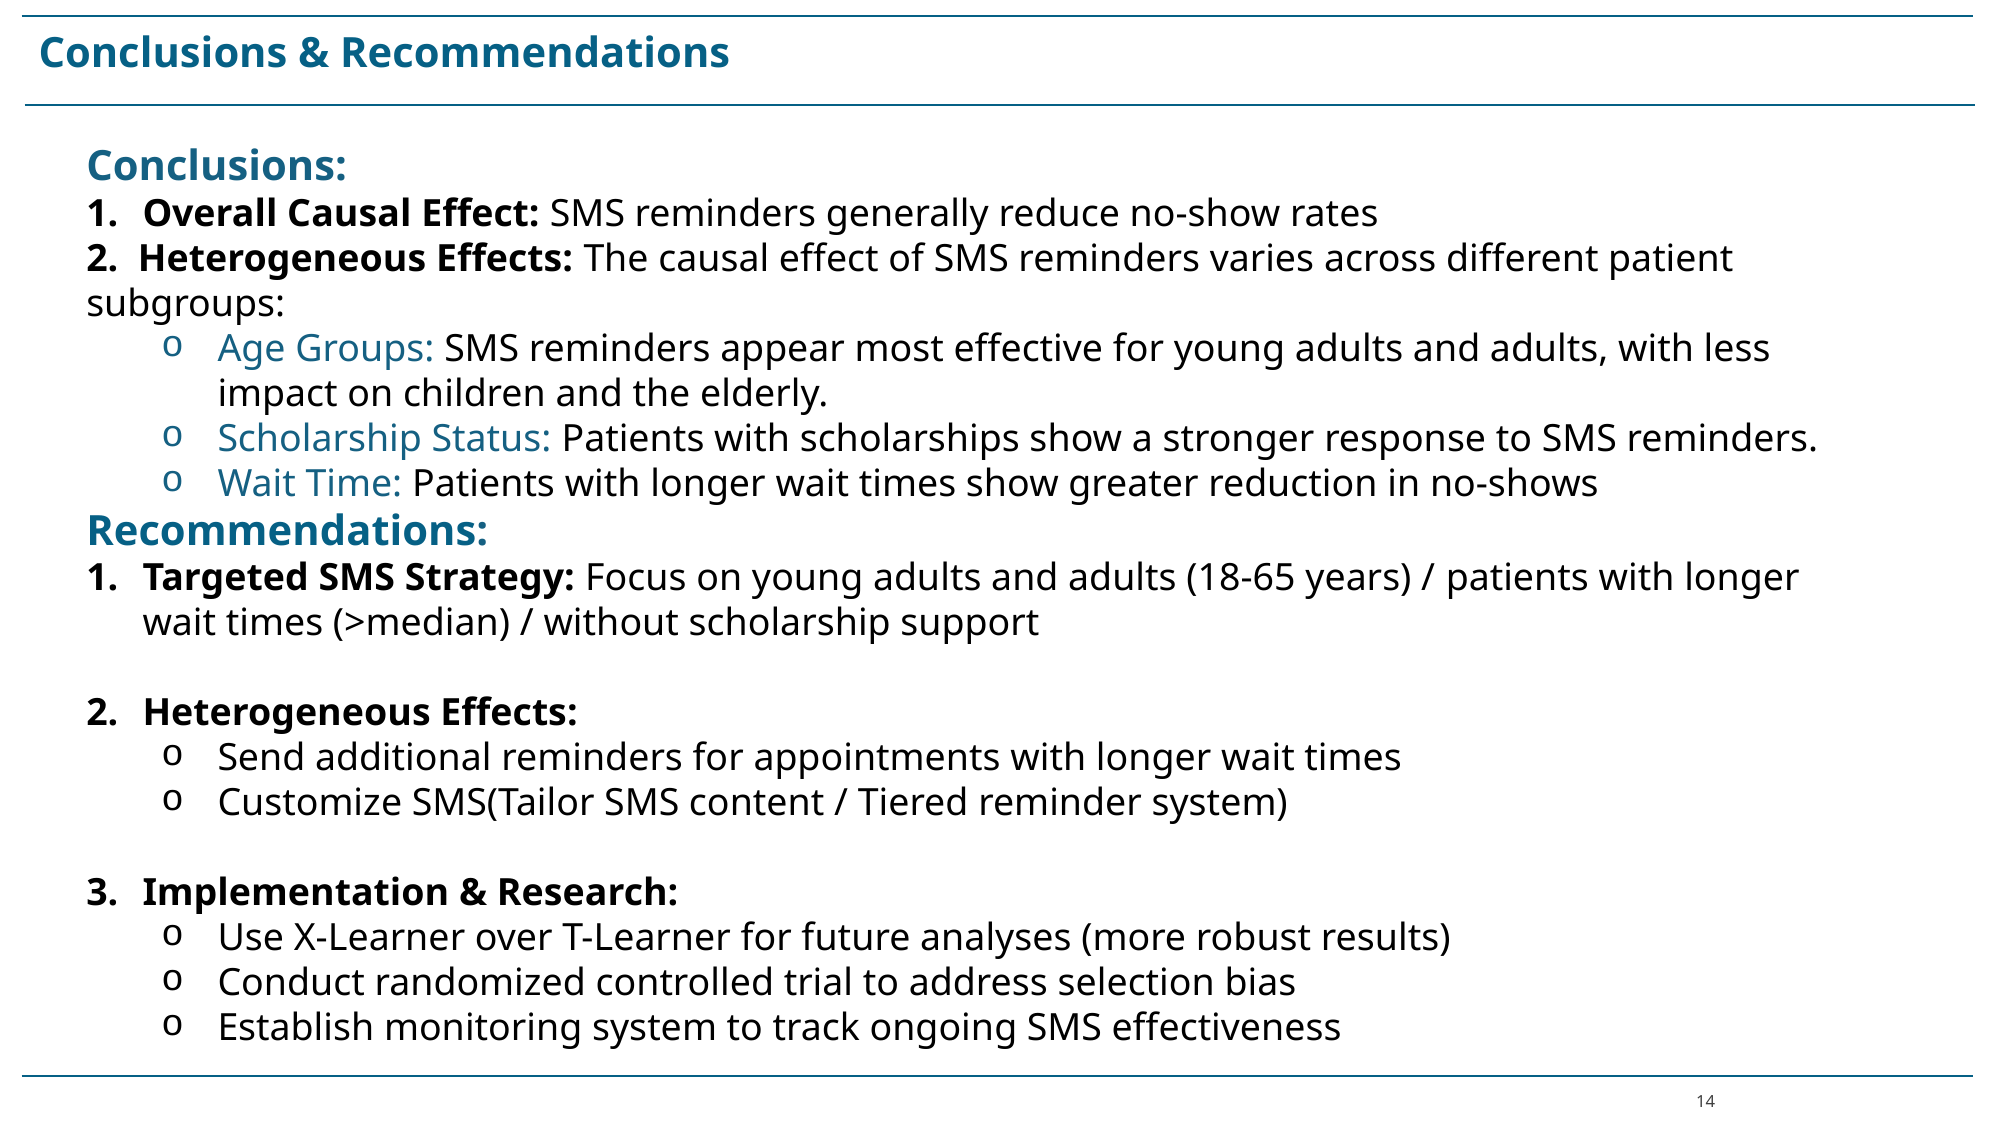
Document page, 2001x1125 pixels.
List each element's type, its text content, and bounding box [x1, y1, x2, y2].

slide_number 14 [1675, 1092, 1731, 1114]
list Conclusions & Recommendations [23, 18, 1973, 108]
text_box Conclusions: Overall Causal Effect: SMS reminders generally reduce no-show rates 2. Heterogeneous Effects: The causal effect of SMS reminders varies across different patient subgroups: Age Groups: SMS reminders appear most effective for young adults and adults, with less impact on children and the elderly. Scholarship Status: Patients with scholarships show a stronger response to SMS reminders. Wait Time: Patients with longer wait times show greater reduction in no-shows [71, 106, 1890, 470]
text_box Recommendations: Targeted SMS Strategy: Focus on young adults and adults (18-65 years) / patients with longer wait times (>median) / without scholarship support Heterogeneous Effects: Send additional reminders for appointments with longer wait times Customize SMS(Tailor SMS content / Tiered reminder system) Implementation & Research: Use X-Learner over T-Learner for future analyses (more robust results) Conduct randomized controlled trial to address selection bias Establish monitoring system to track ongoing SMS effectiveness [71, 470, 1890, 1056]
